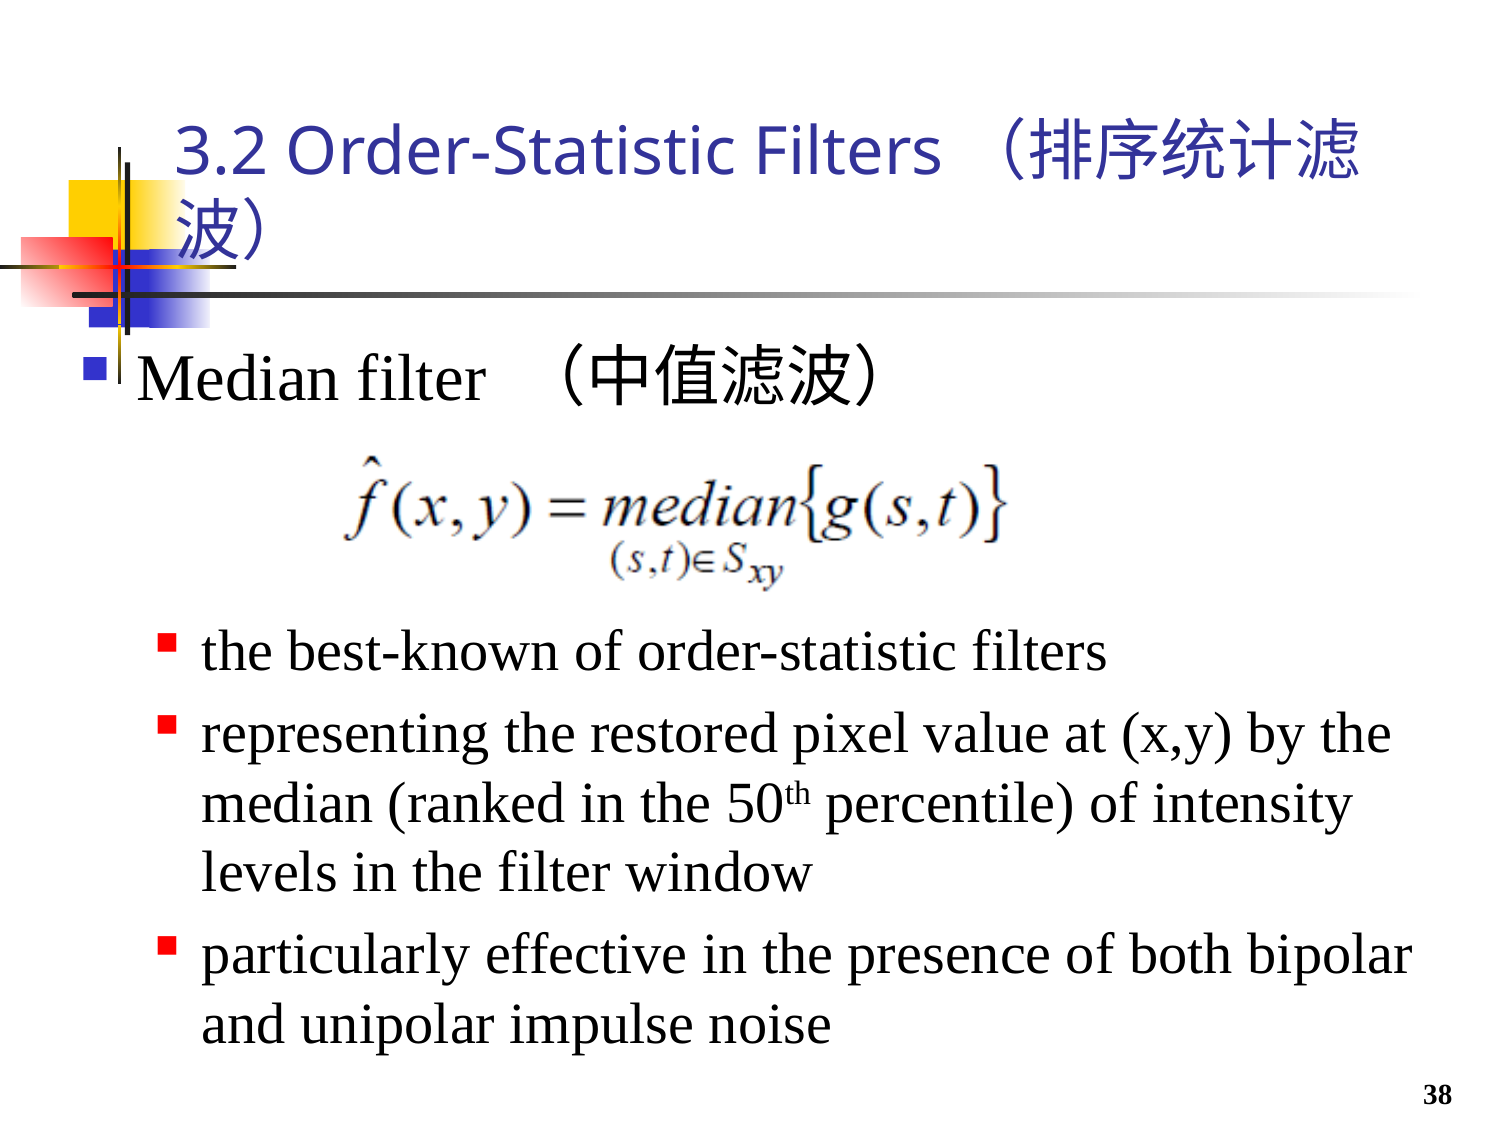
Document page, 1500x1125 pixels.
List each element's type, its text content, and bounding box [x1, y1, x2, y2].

slide_number 38 [1154, 1042, 1468, 1118]
picture [336, 444, 1021, 599]
title 3.2 Order-Statistic Filters（排序统计滤波） [159, 34, 1468, 276]
list Median filter （中值滤波） the best-known of order-statistic filters representing the restored pixel value at (x,y) by the median (ranked in the 50th percentile) of intensity levels in the filter window particularly effective in the presence of both bipolar and unipolar impulse noise [64, 325, 1459, 1107]
